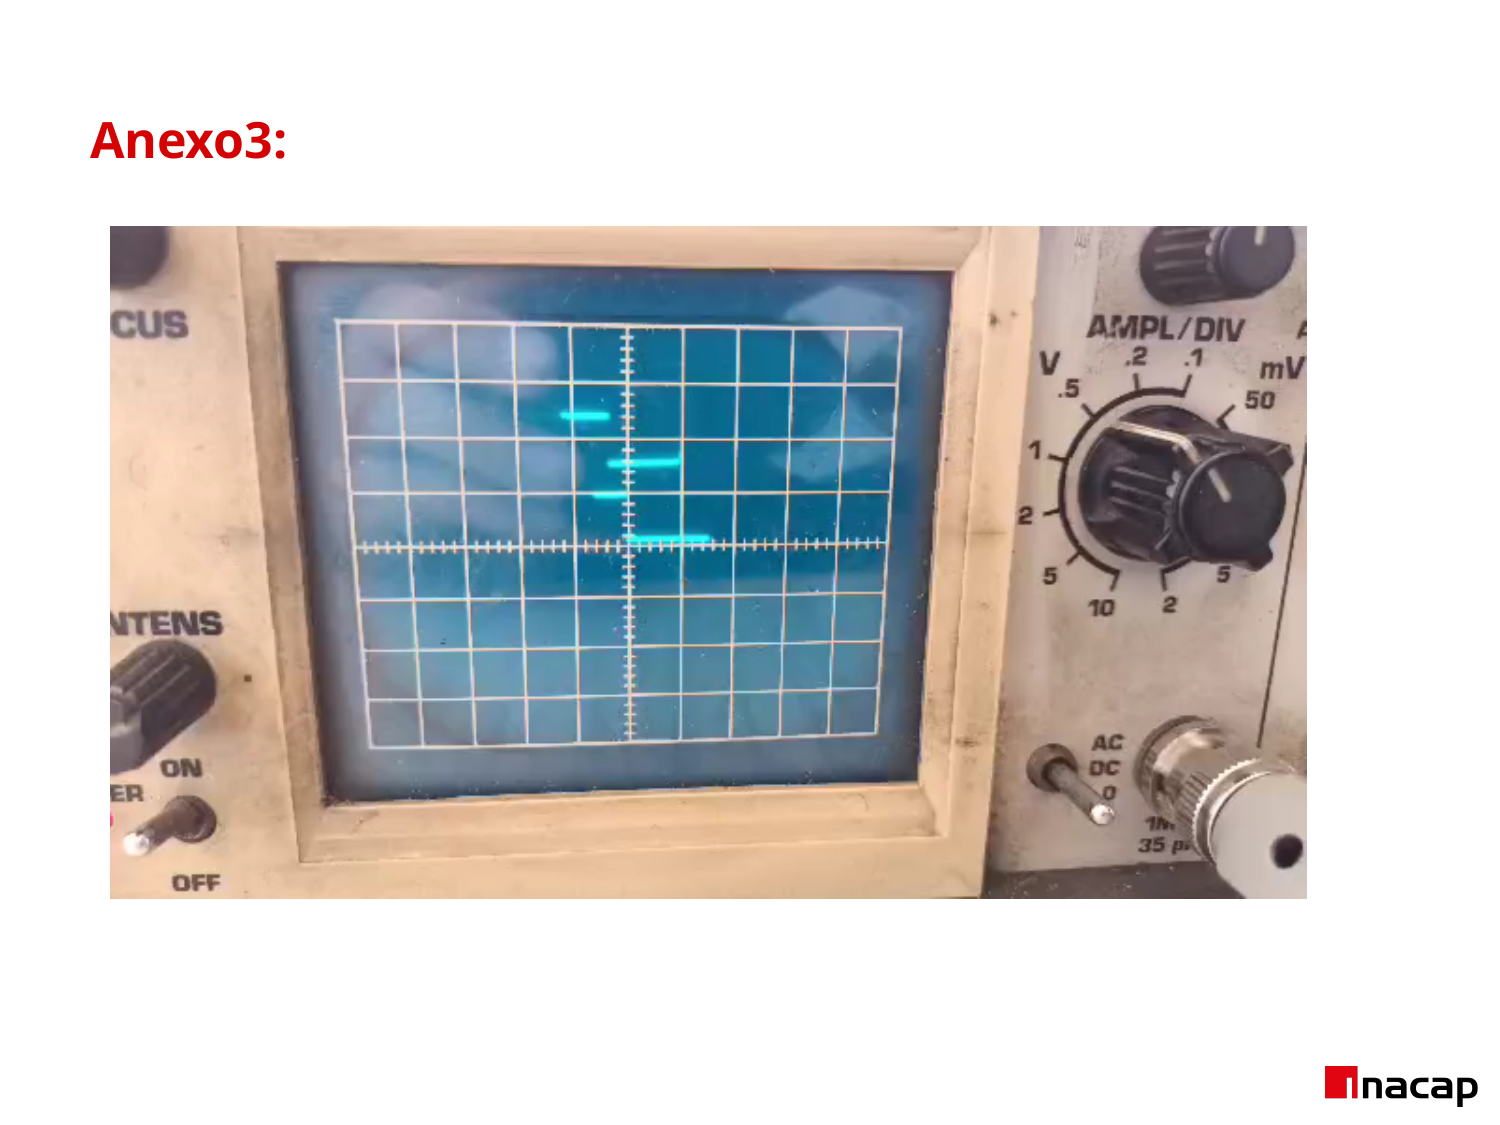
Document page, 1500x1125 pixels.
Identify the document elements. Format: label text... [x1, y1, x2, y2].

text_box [109, 225, 1308, 900]
picture [1325, 1065, 1478, 1108]
title Anexo3: [75, 45, 1425, 233]
